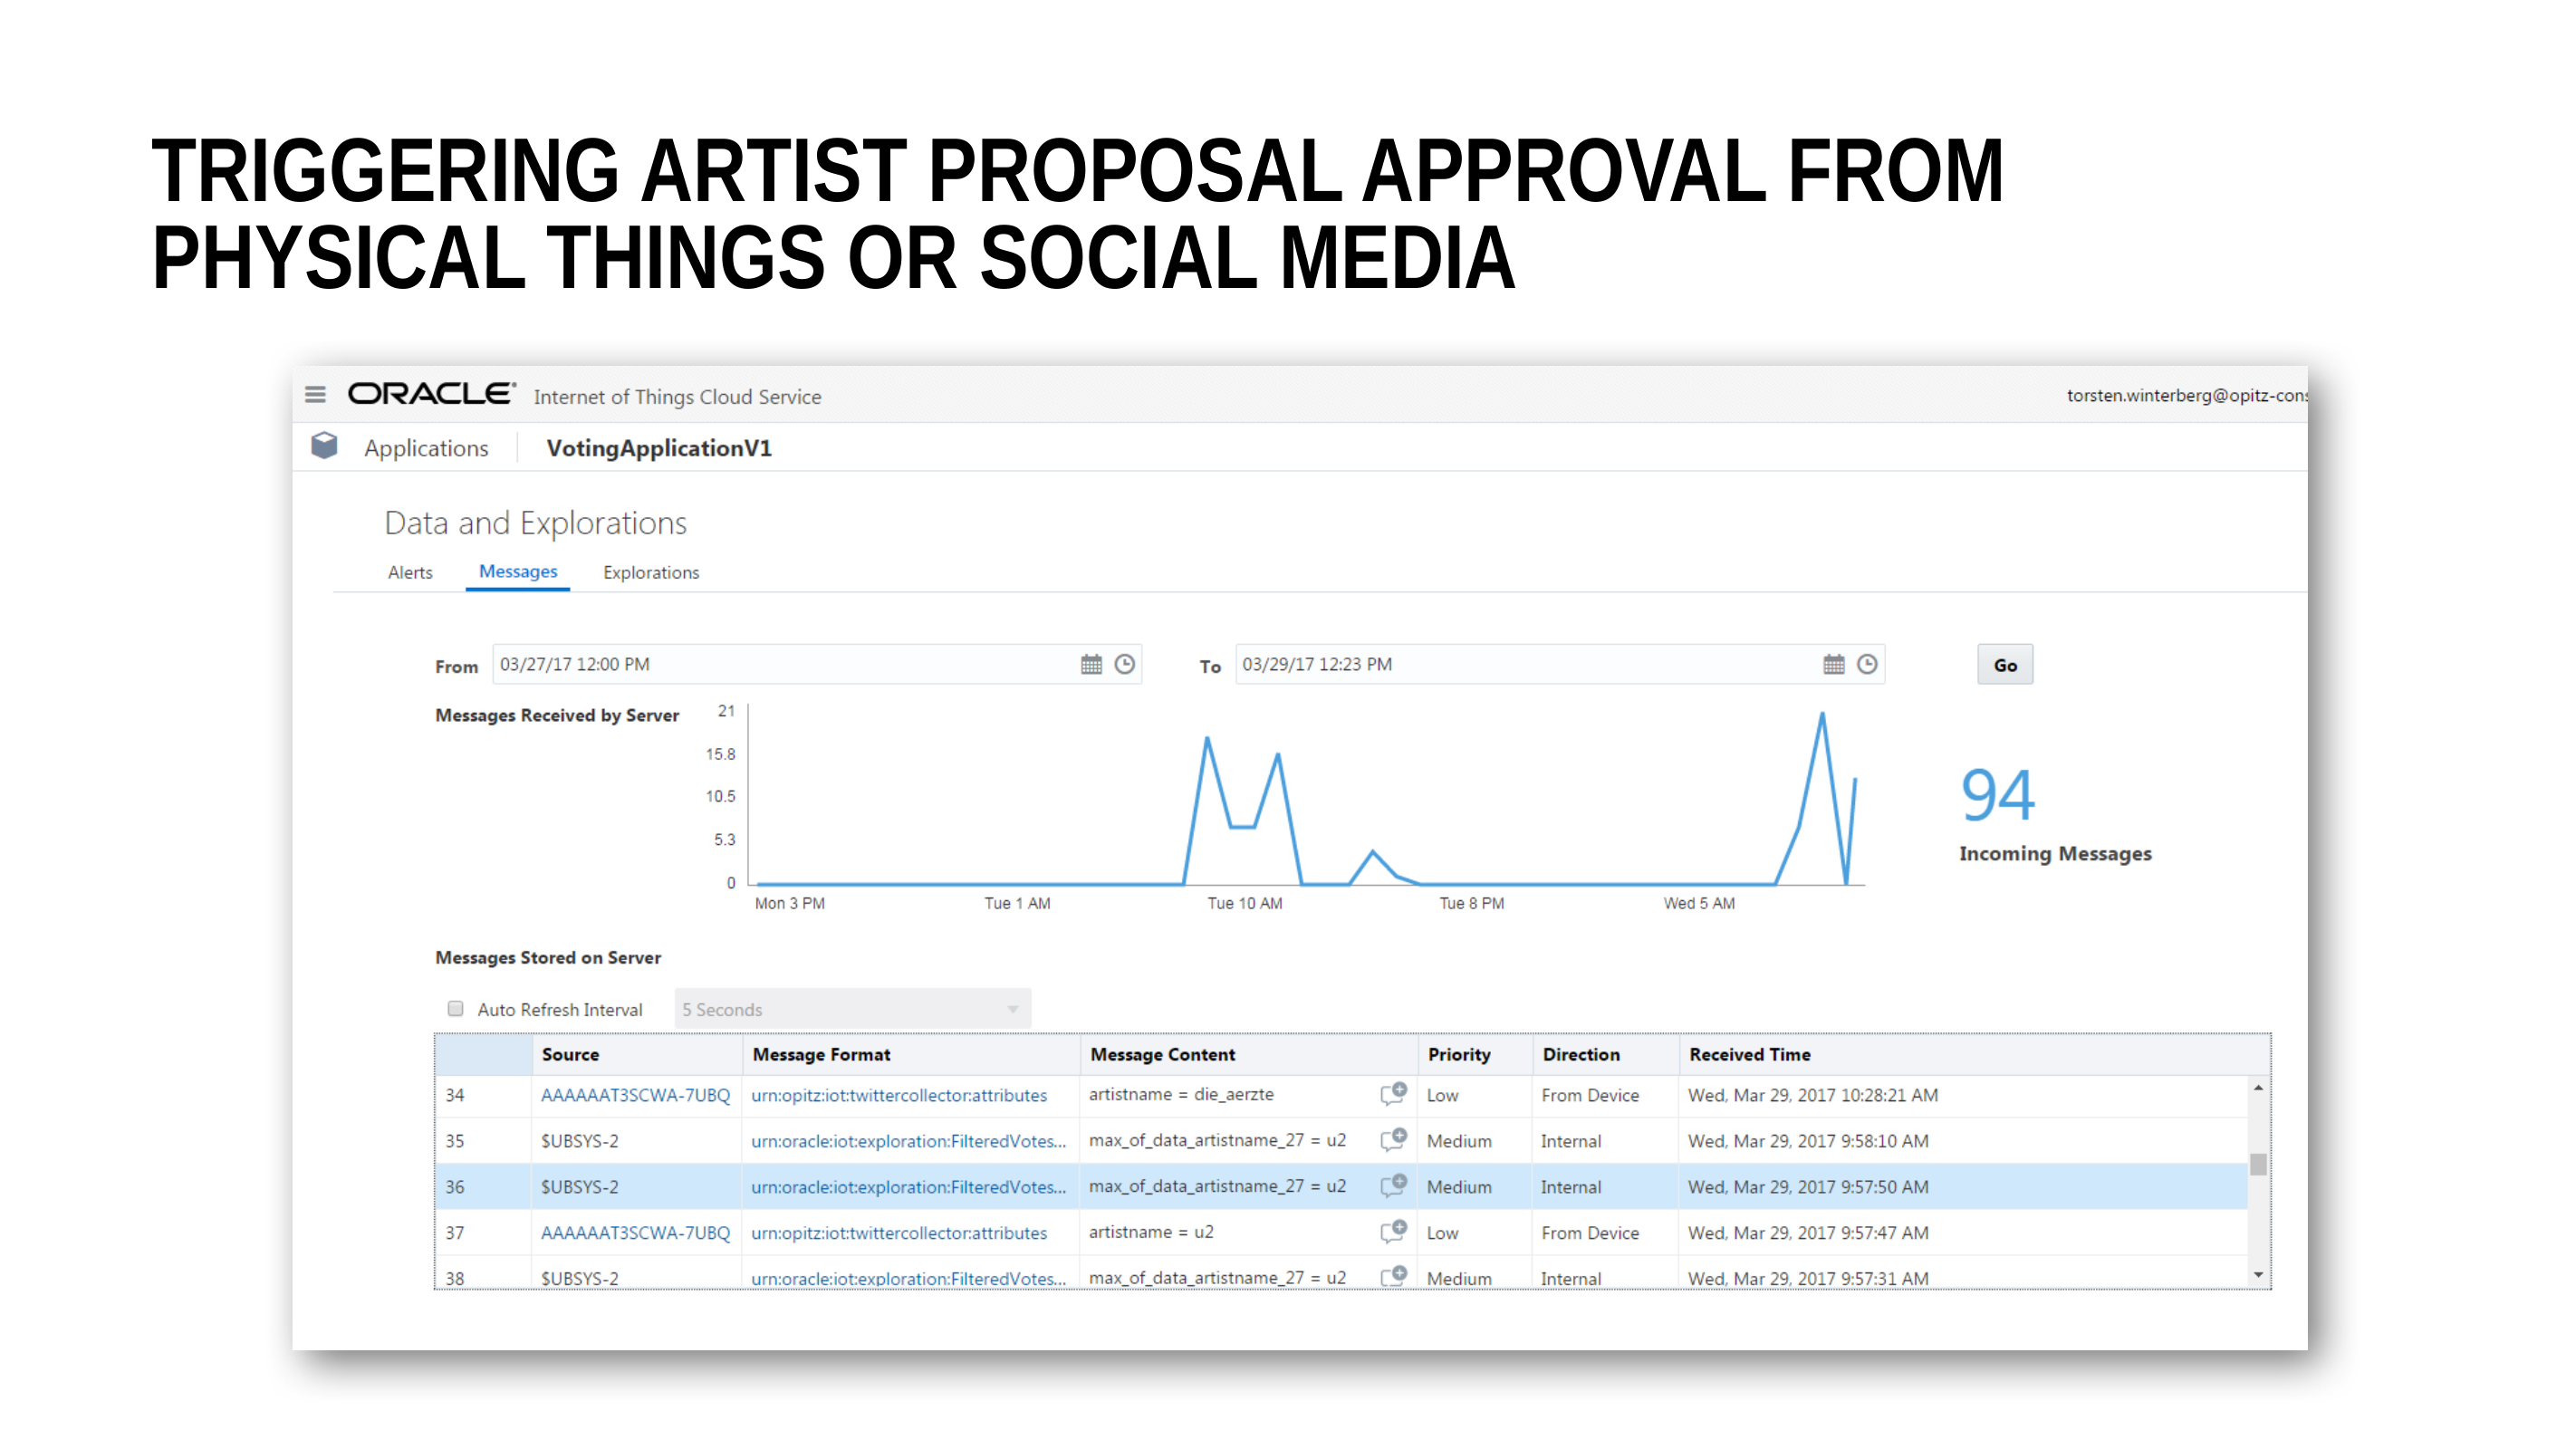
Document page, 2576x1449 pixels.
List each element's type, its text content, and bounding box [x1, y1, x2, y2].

picture [293, 365, 2308, 1350]
title Triggering artist proposal approval from physical things or social media [144, 124, 2061, 326]
